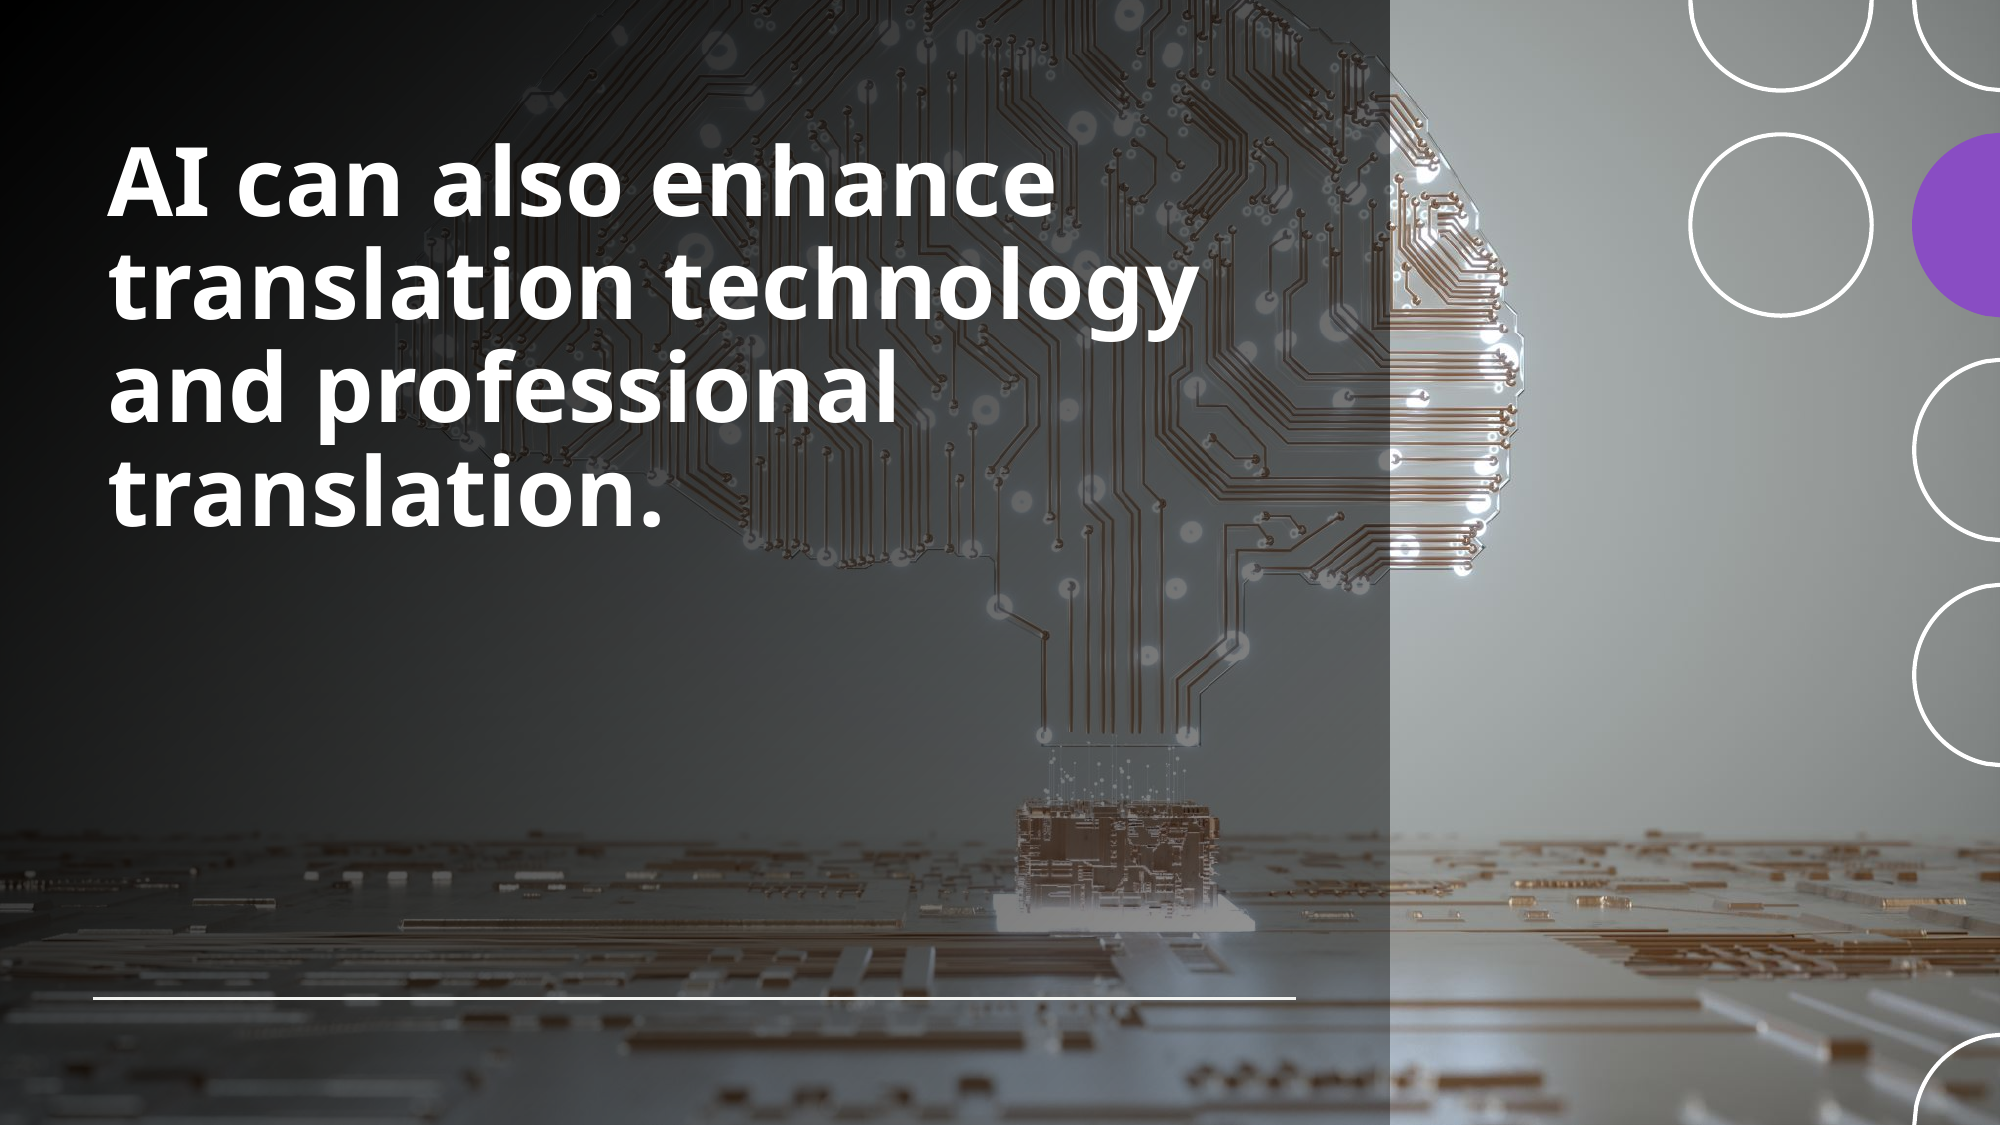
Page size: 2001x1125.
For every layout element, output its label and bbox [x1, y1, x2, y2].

text_box [1688, 0, 2000, 1125]
picture [0, 0, 1688, 1125]
